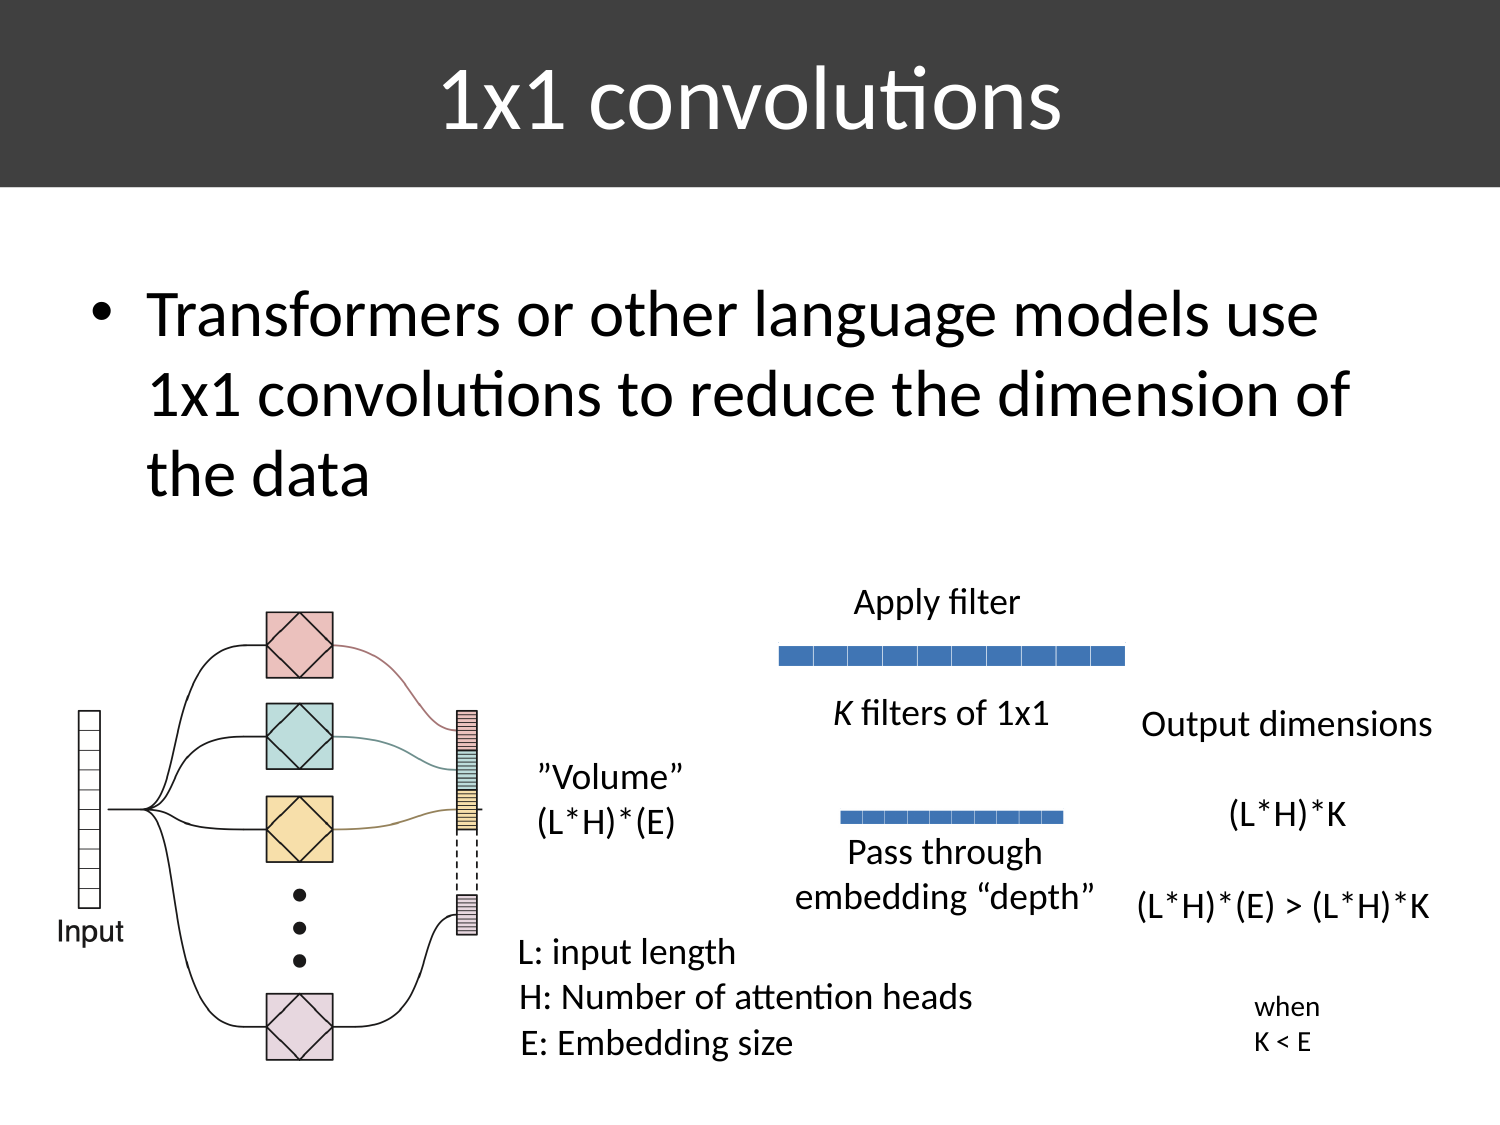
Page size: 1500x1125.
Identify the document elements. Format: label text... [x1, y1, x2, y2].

picture [49, 592, 483, 1068]
text_box Output dimensions (L*H)*K [1126, 691, 1449, 842]
text_box (L*H)*(E) > (L*H)*K [1121, 873, 1454, 933]
text_box Apply filter [838, 569, 1037, 630]
list Transformers or other language models use 1x1 convolutions to reduce the dimension of the data [75, 262, 1425, 525]
text_box K filters of 1x1 [818, 680, 1066, 740]
text_box L: input length [502, 919, 752, 979]
title 1x1 convolutions [0, 0, 1500, 188]
picture [837, 808, 1066, 828]
text_box E: Embedding size [505, 1010, 809, 1070]
text_box when K < E [1239, 979, 1336, 1065]
text_box Pass through embedding “depth” [779, 820, 1111, 925]
text_box H: Number of attention heads [504, 964, 989, 1025]
picture [774, 641, 1129, 672]
text_box ”Volume” (L*H)*(E) [521, 744, 750, 850]
